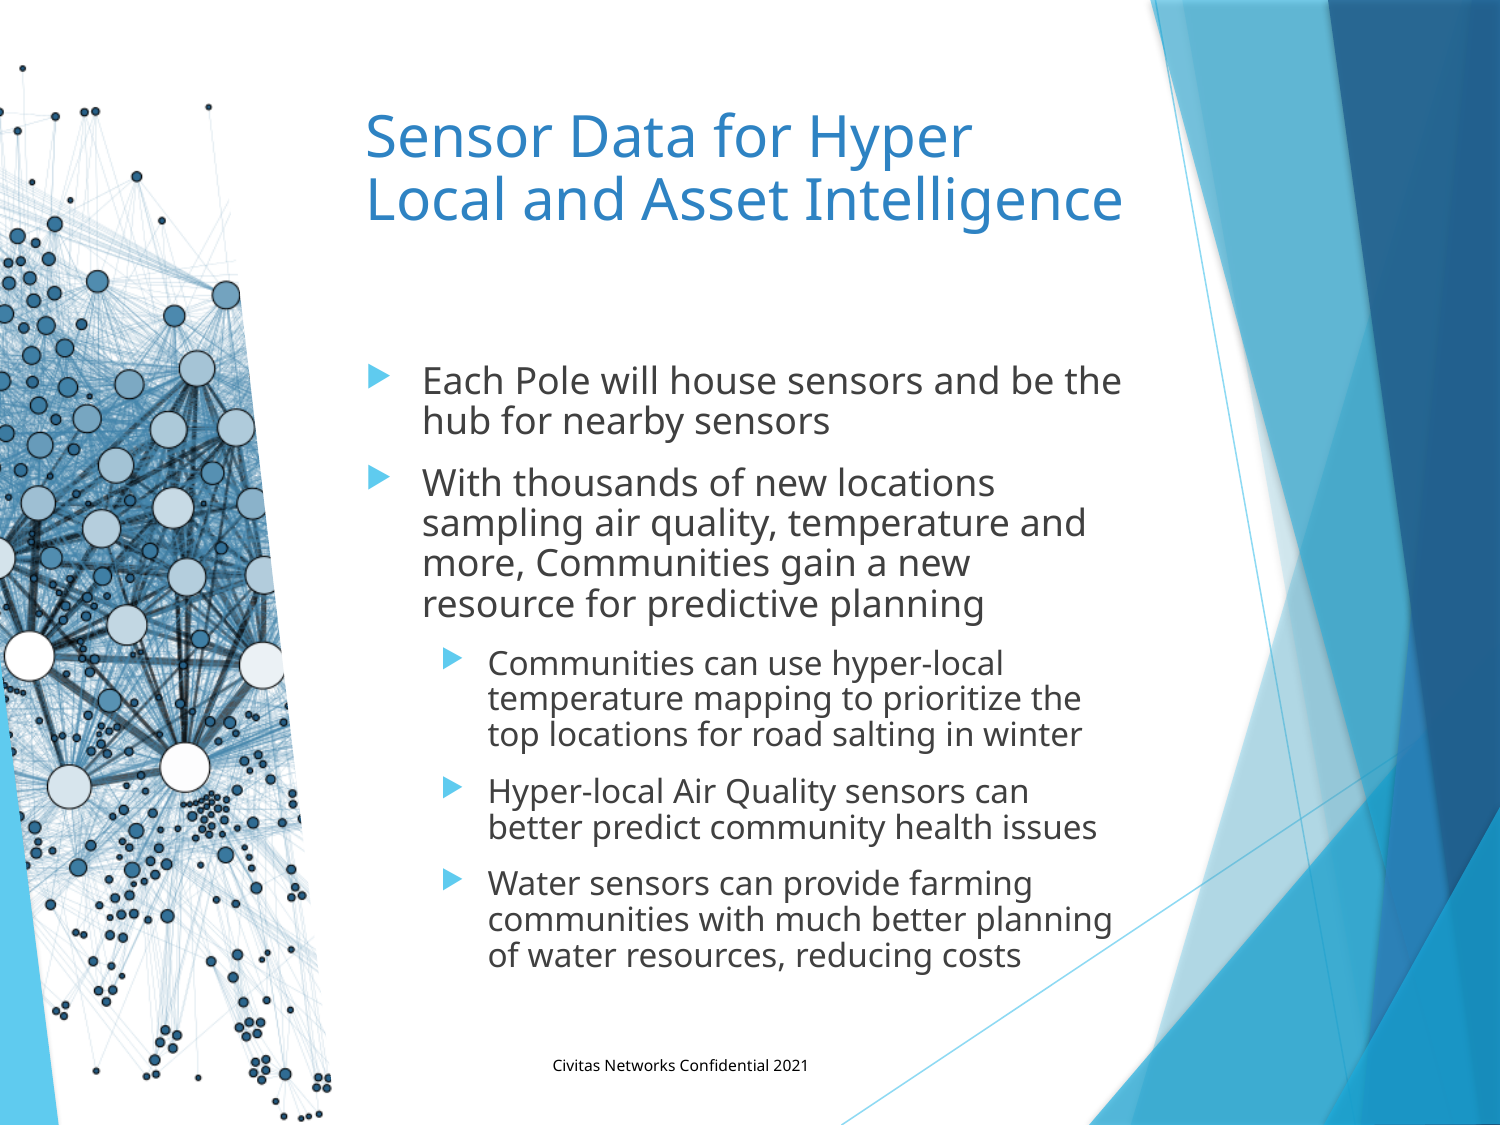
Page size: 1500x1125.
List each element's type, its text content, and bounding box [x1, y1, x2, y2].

picture [0, 0, 337, 1125]
list Each Pole will house sensors and be the hub for nearby sensors With thousands of new locations sampling air quality, temperature and more, Communities gain a new resource for predictive planning Communities can use hyper-local temperature mapping to prioritize the top locations for road salting in winter Hyper-local Air Quality sensors can better predict community health issues Water sensors can provide farming communities with much better planning of water resources, reducing costs [350, 354, 1141, 992]
text_box Civitas Networks Confidential 2021 [537, 1048, 825, 1082]
title Sensor Data for Hyper Local and Asset Intelligence [350, 99, 1141, 317]
